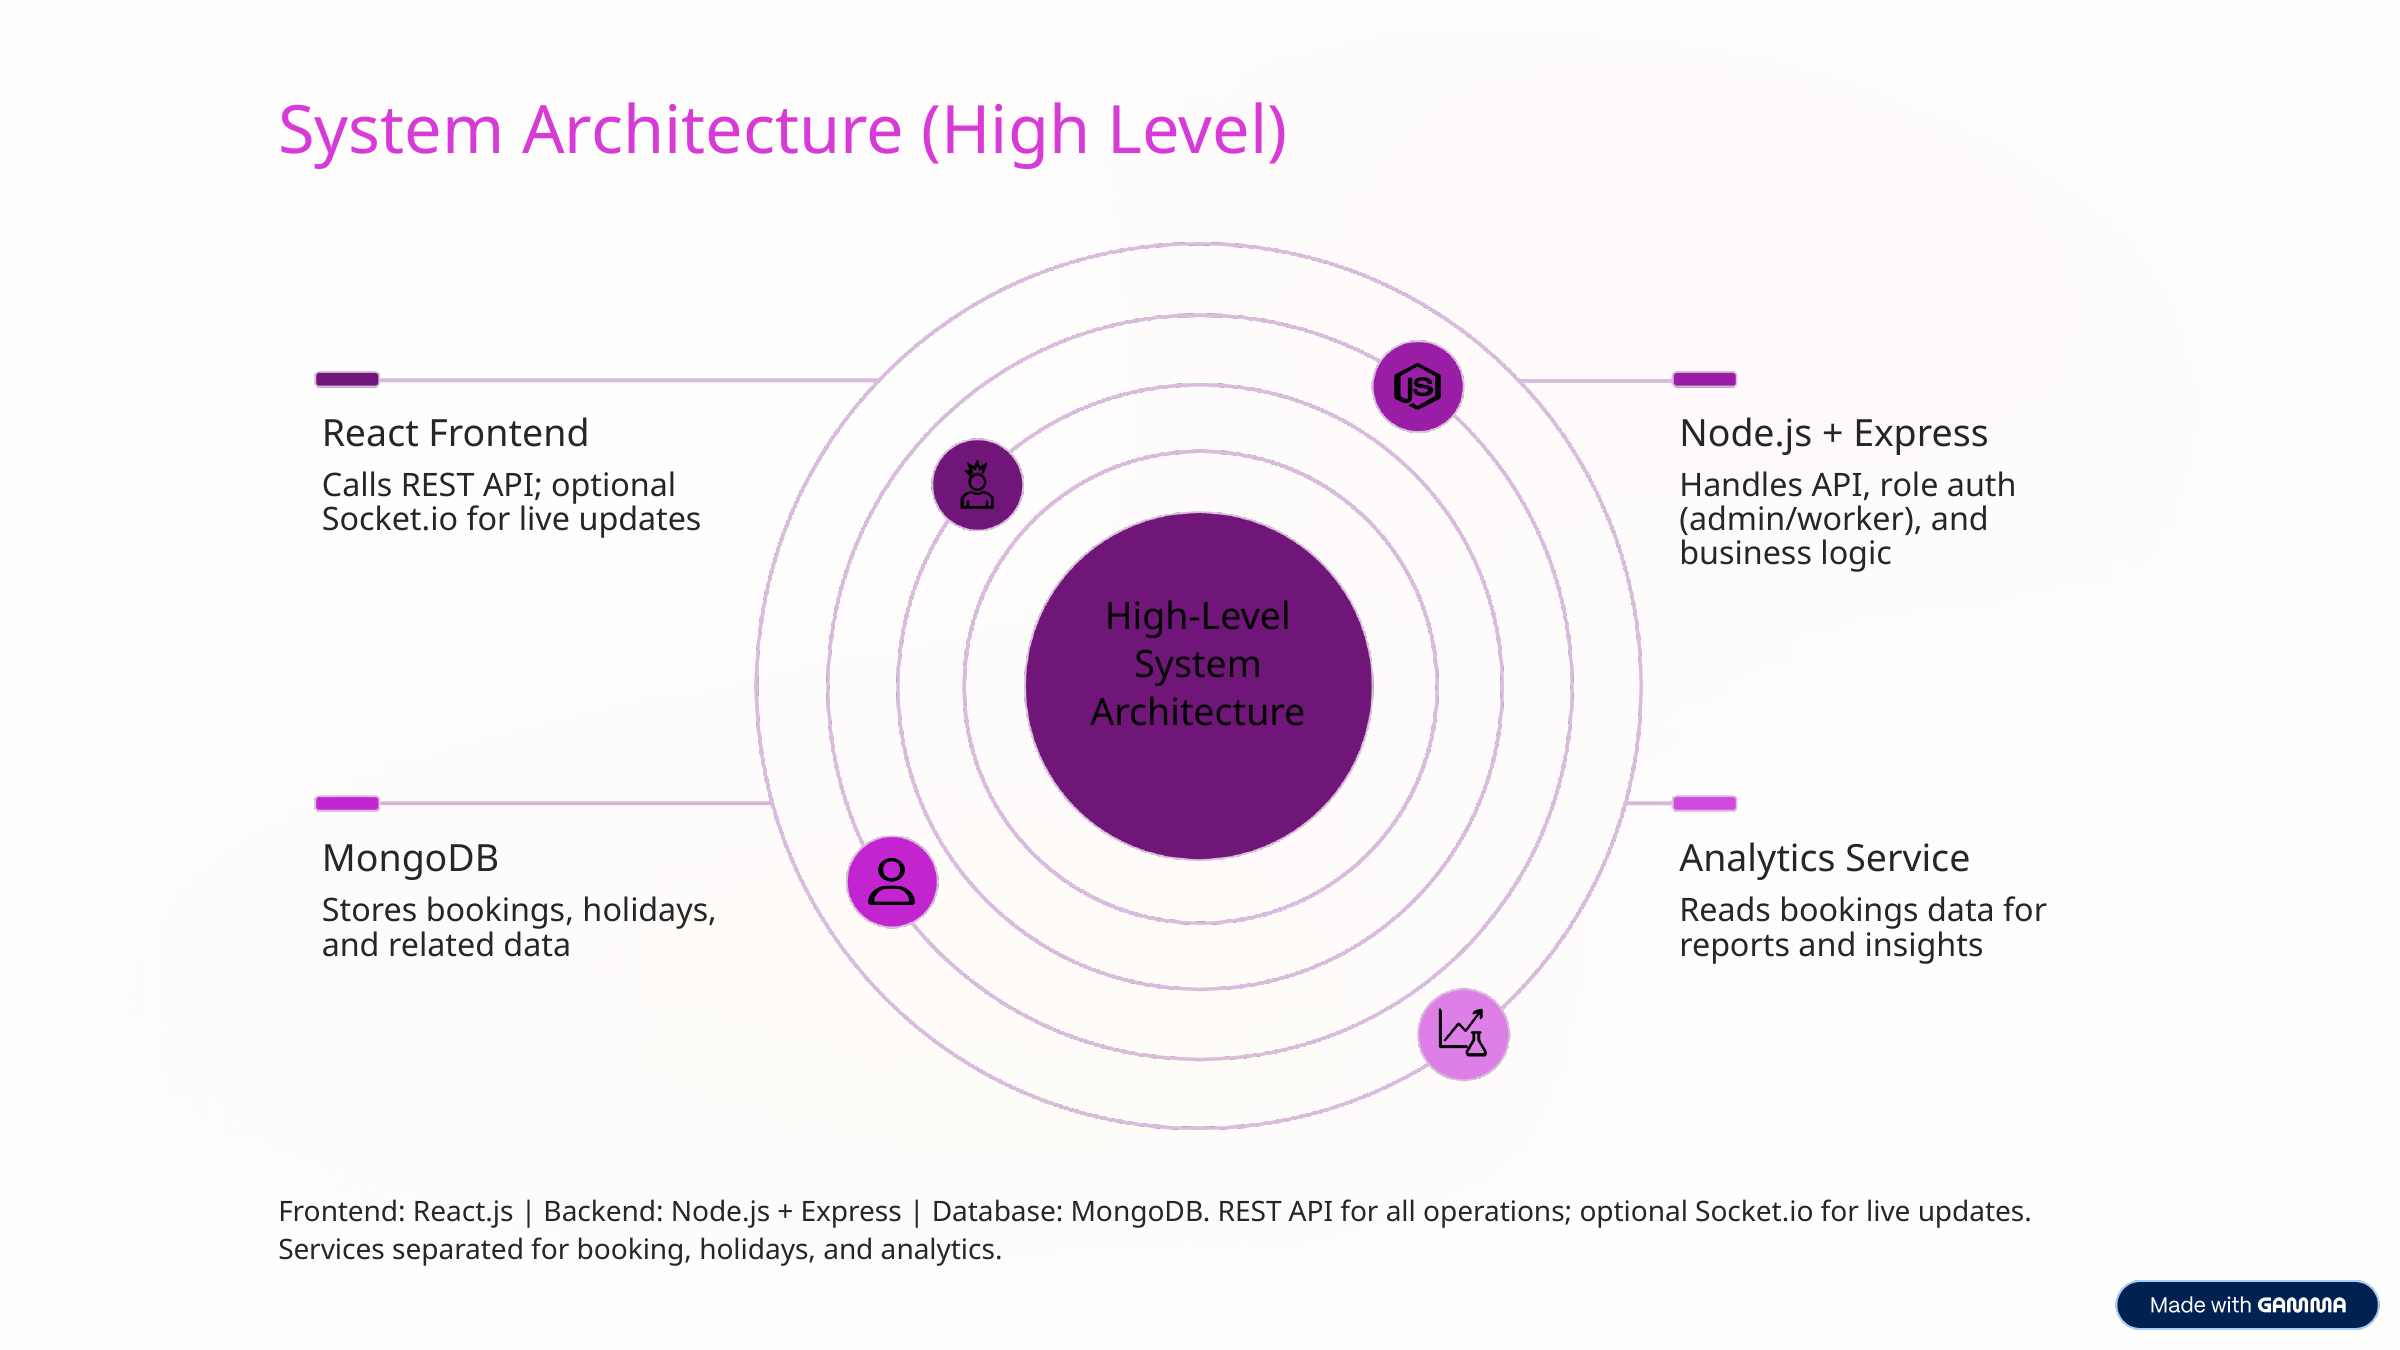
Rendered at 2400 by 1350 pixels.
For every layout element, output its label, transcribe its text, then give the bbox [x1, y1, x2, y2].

text_box Frontend: React.js | Backend: Node.js + Express | Database: MongoDB. REST API for all operations; optional Socket.io for live updates. Services separated for booking, holidays, and analytics. [278, 1188, 2122, 1267]
picture [2106, 1271, 2389, 1339]
text_box System Architecture (High Level) [278, 83, 1344, 168]
picture [278, 207, 2122, 1166]
